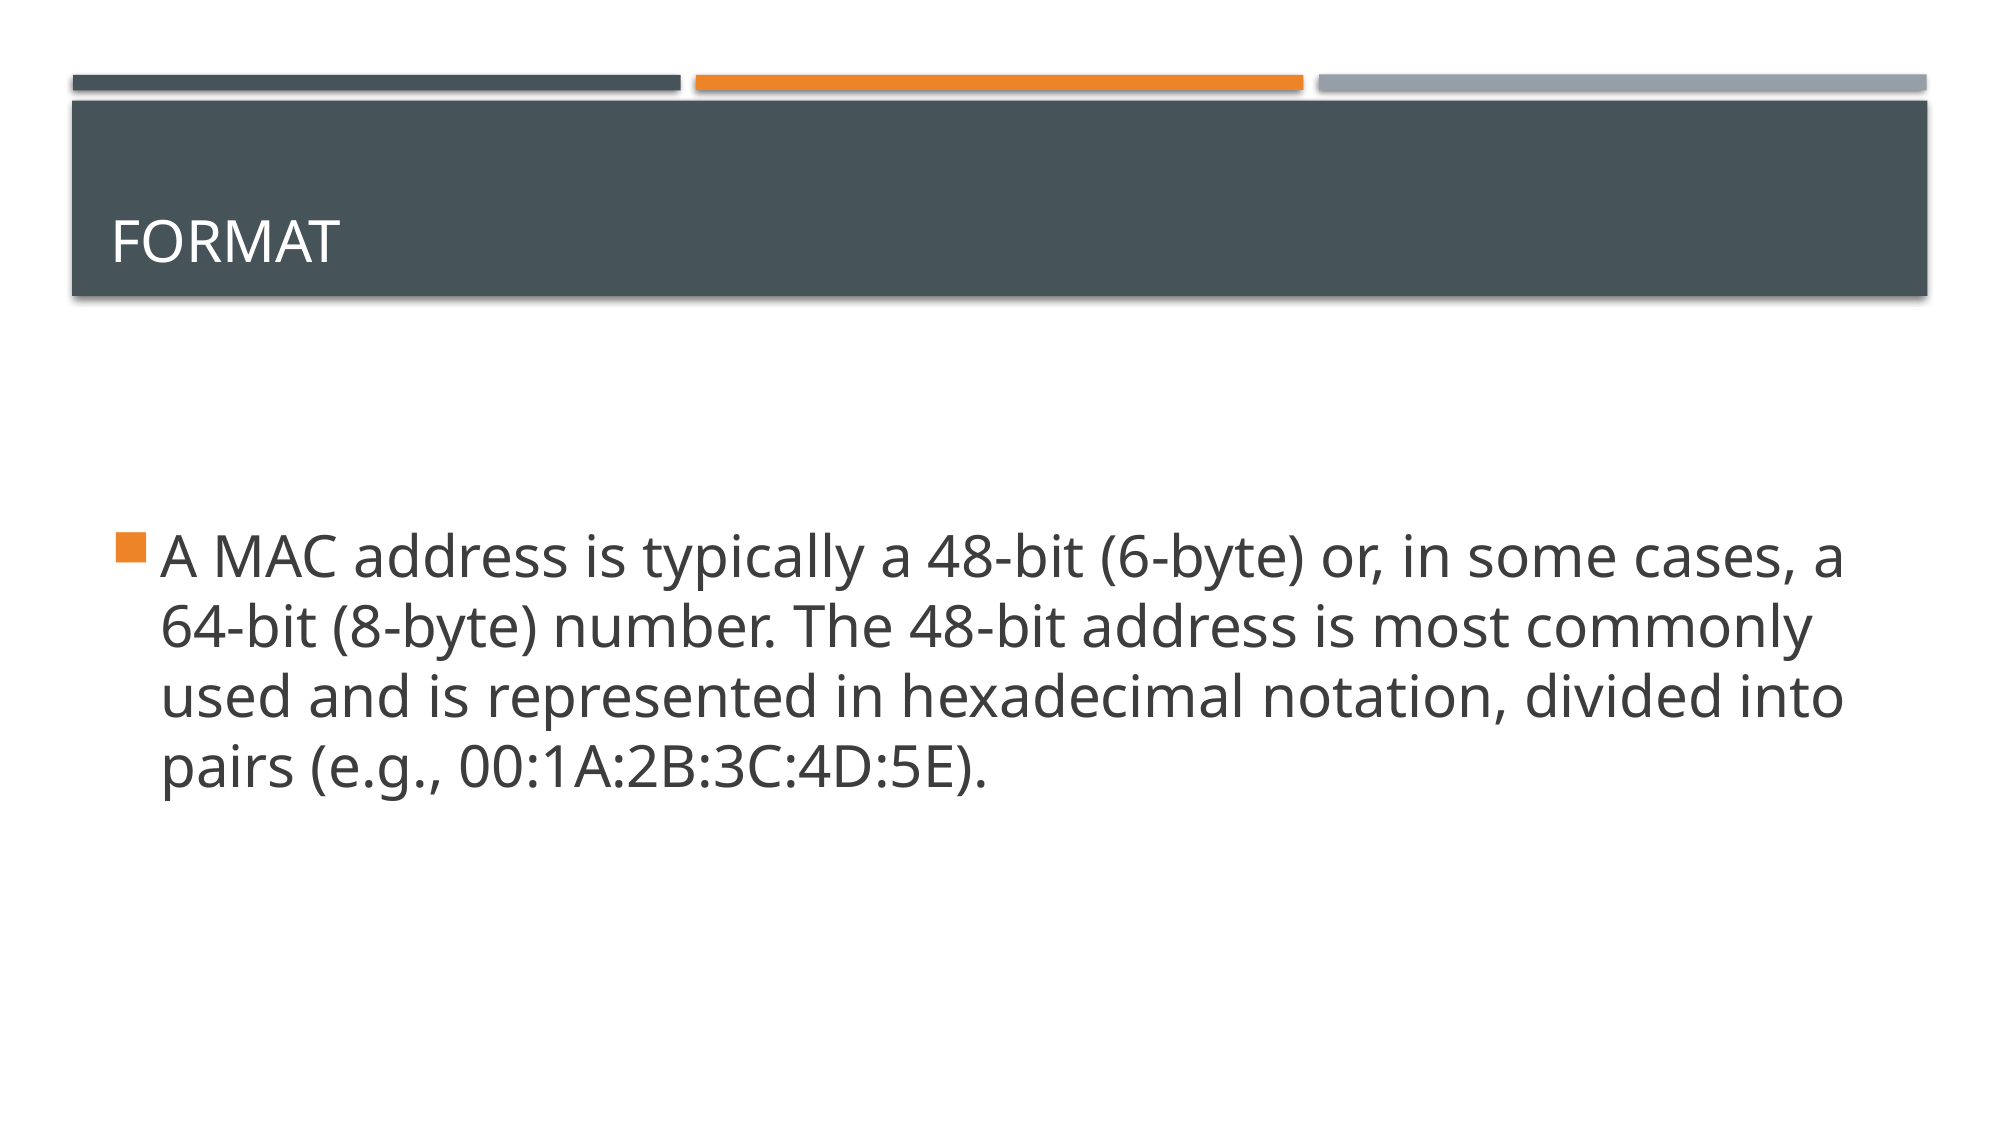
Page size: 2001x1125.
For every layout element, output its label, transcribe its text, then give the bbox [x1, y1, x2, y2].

list A MAC address is typically a 48-bit (6-byte) or, in some cases, a 64-bit (8-byte) number. The 48-bit address is most commonly used and is represented in hexadecimal notation, divided into pairs (e.g., 00:1A:2B:3C:4D:5E). [95, 357, 1905, 962]
title FORMAT [95, 115, 1905, 282]
